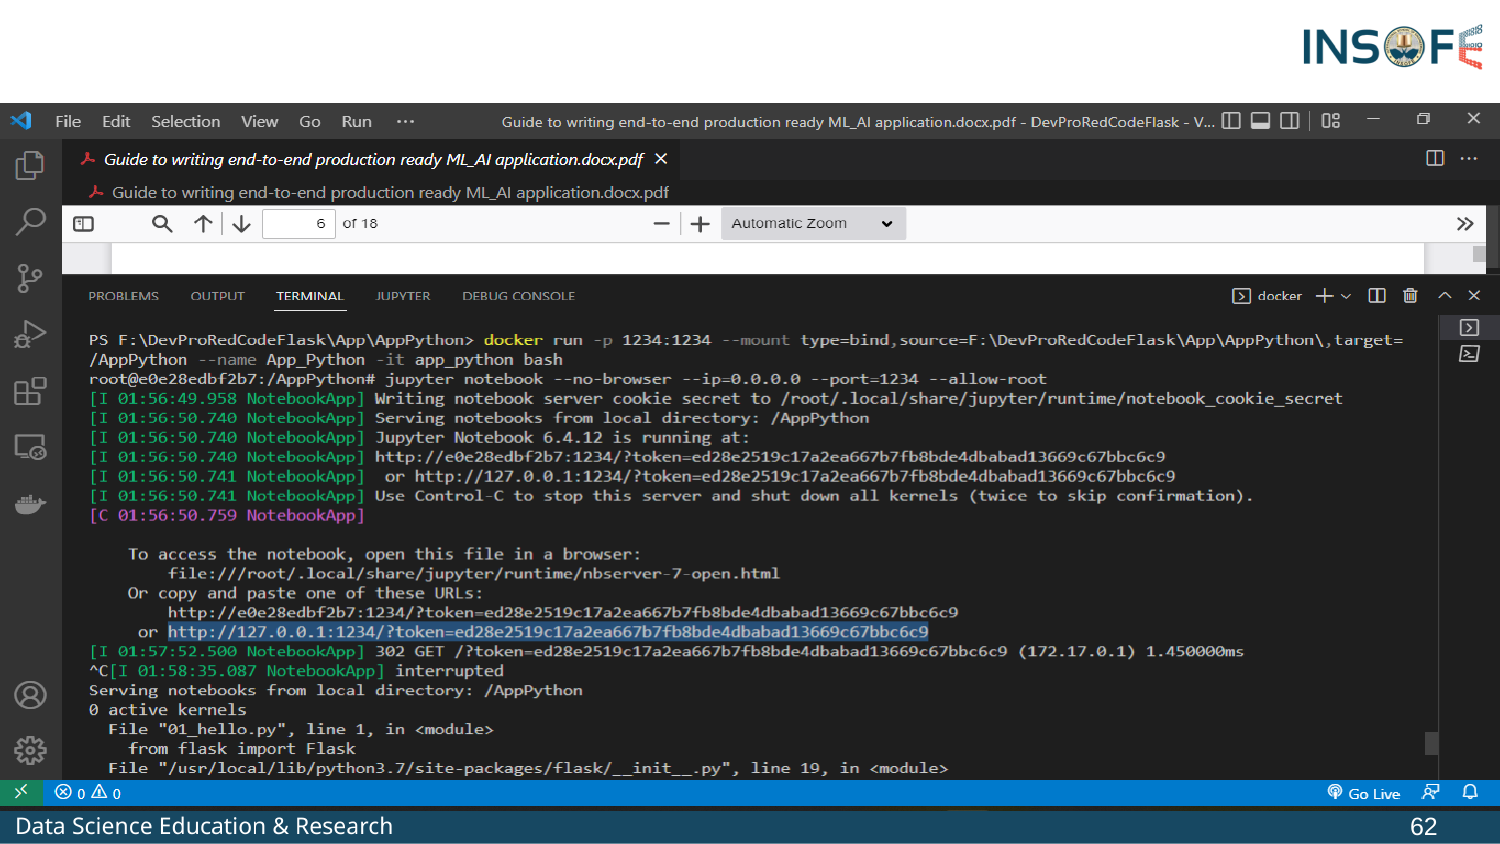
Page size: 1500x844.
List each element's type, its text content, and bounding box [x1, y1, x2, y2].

footer Data Science Education & Research [12, 819, 404, 844]
picture [1303, 23, 1483, 70]
picture [0, 103, 1500, 811]
slide_number 62 [1403, 819, 1444, 843]
